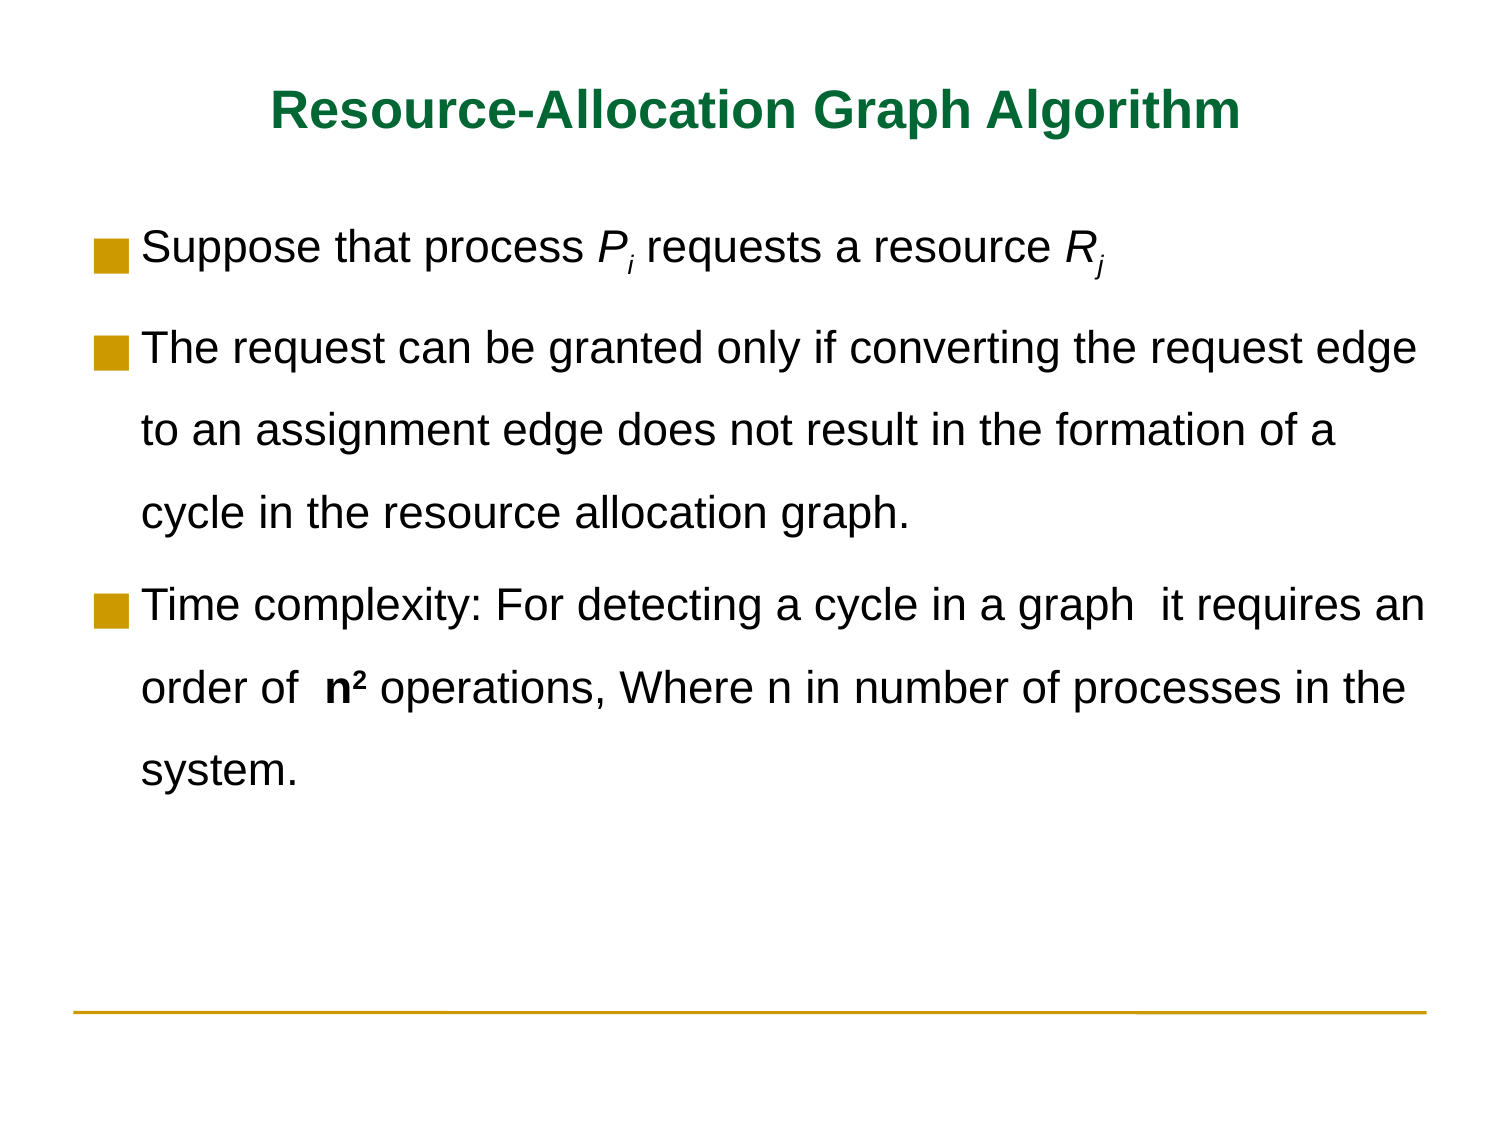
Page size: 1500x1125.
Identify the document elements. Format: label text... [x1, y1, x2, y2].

text_box Resource-Allocation Graph Algorithm [81, 54, 1432, 147]
text_box Suppose that process Pi requests a resource Rj The request can be granted only if converting the request edge to an assignment edge does not result in the formation of a cycle in the resource allocation graph. Time complexity: For detecting a cycle in a graph it requires an order of n2 operations, Where n in number of processes in the system. [75, 178, 1445, 993]
